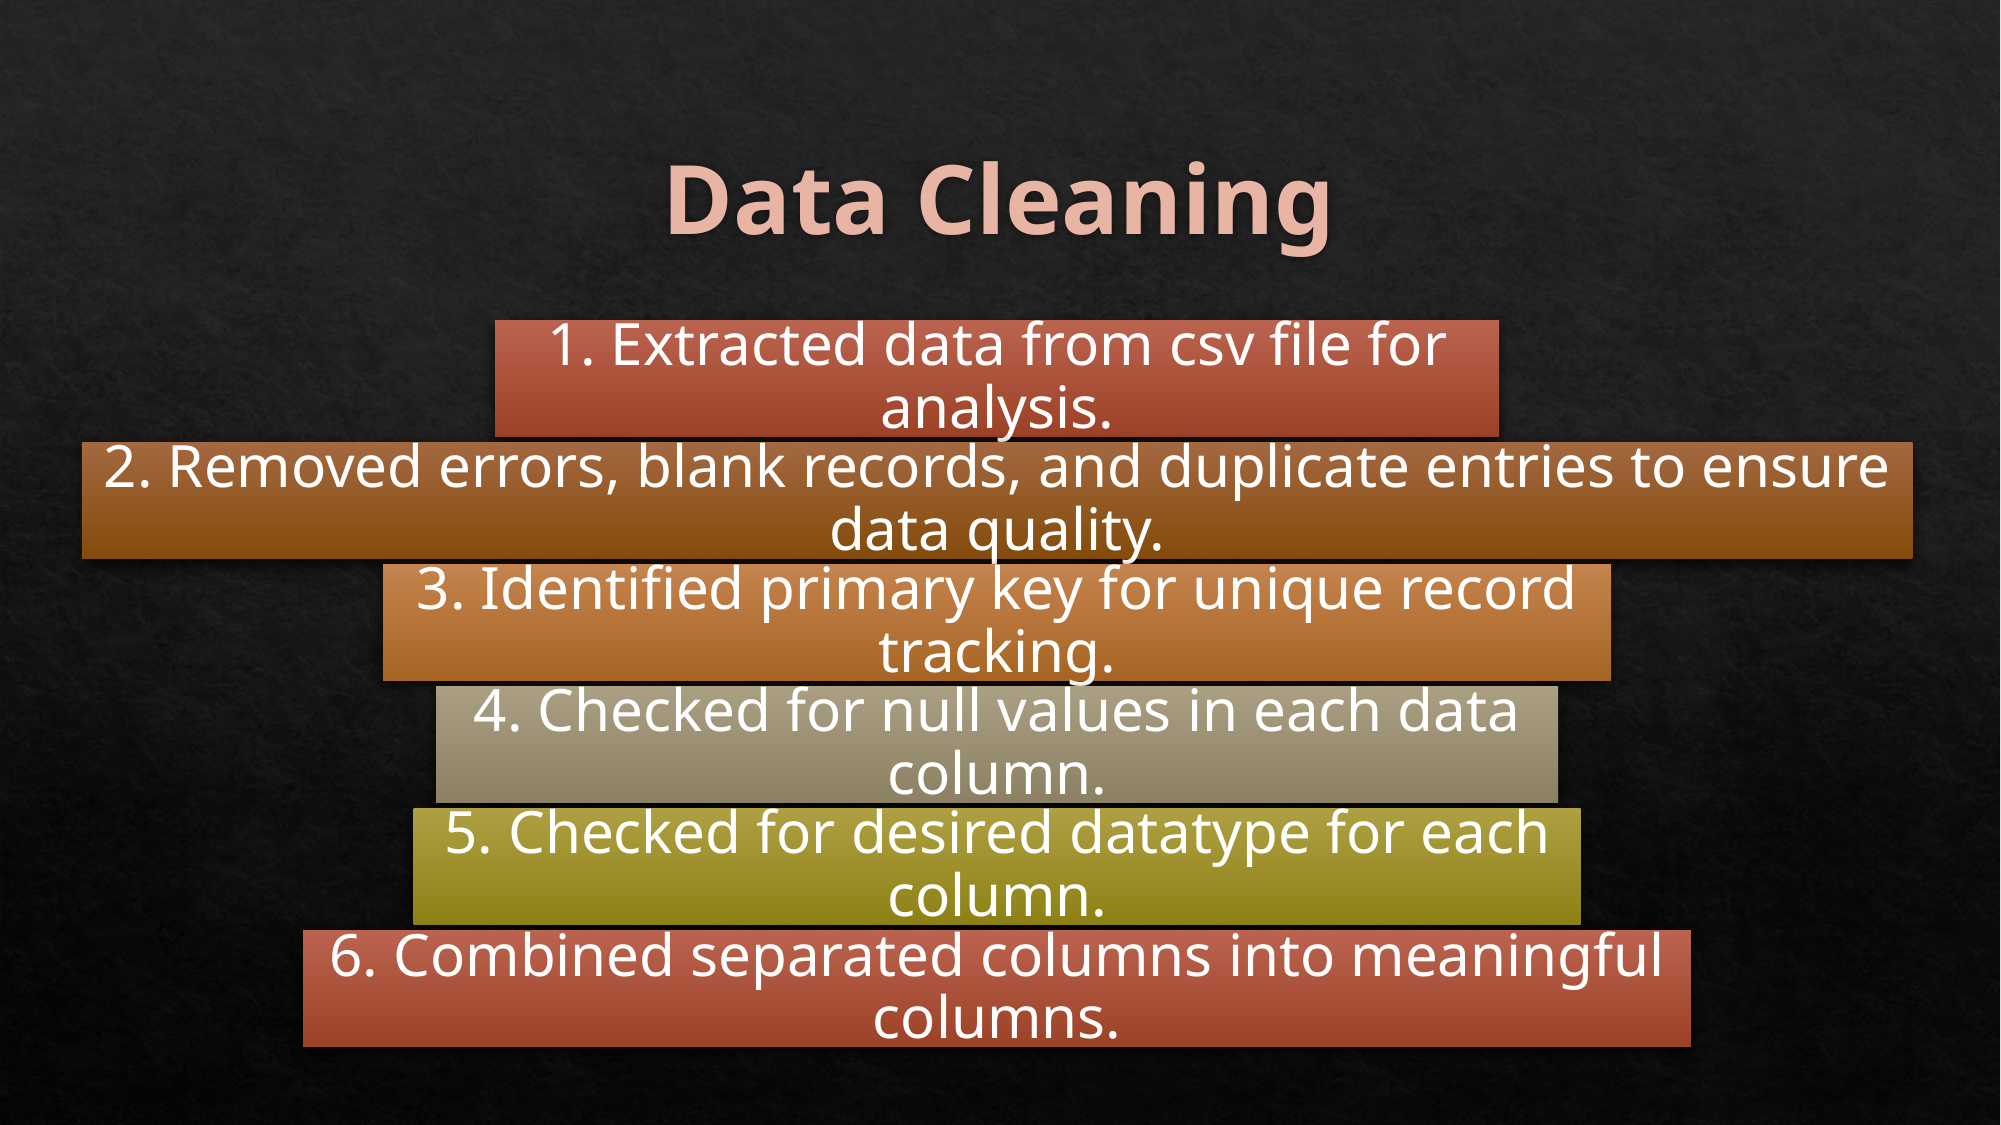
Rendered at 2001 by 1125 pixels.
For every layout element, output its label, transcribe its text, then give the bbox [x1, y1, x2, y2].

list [48, 319, 1946, 1048]
title Data Cleaning [149, 99, 1849, 307]
